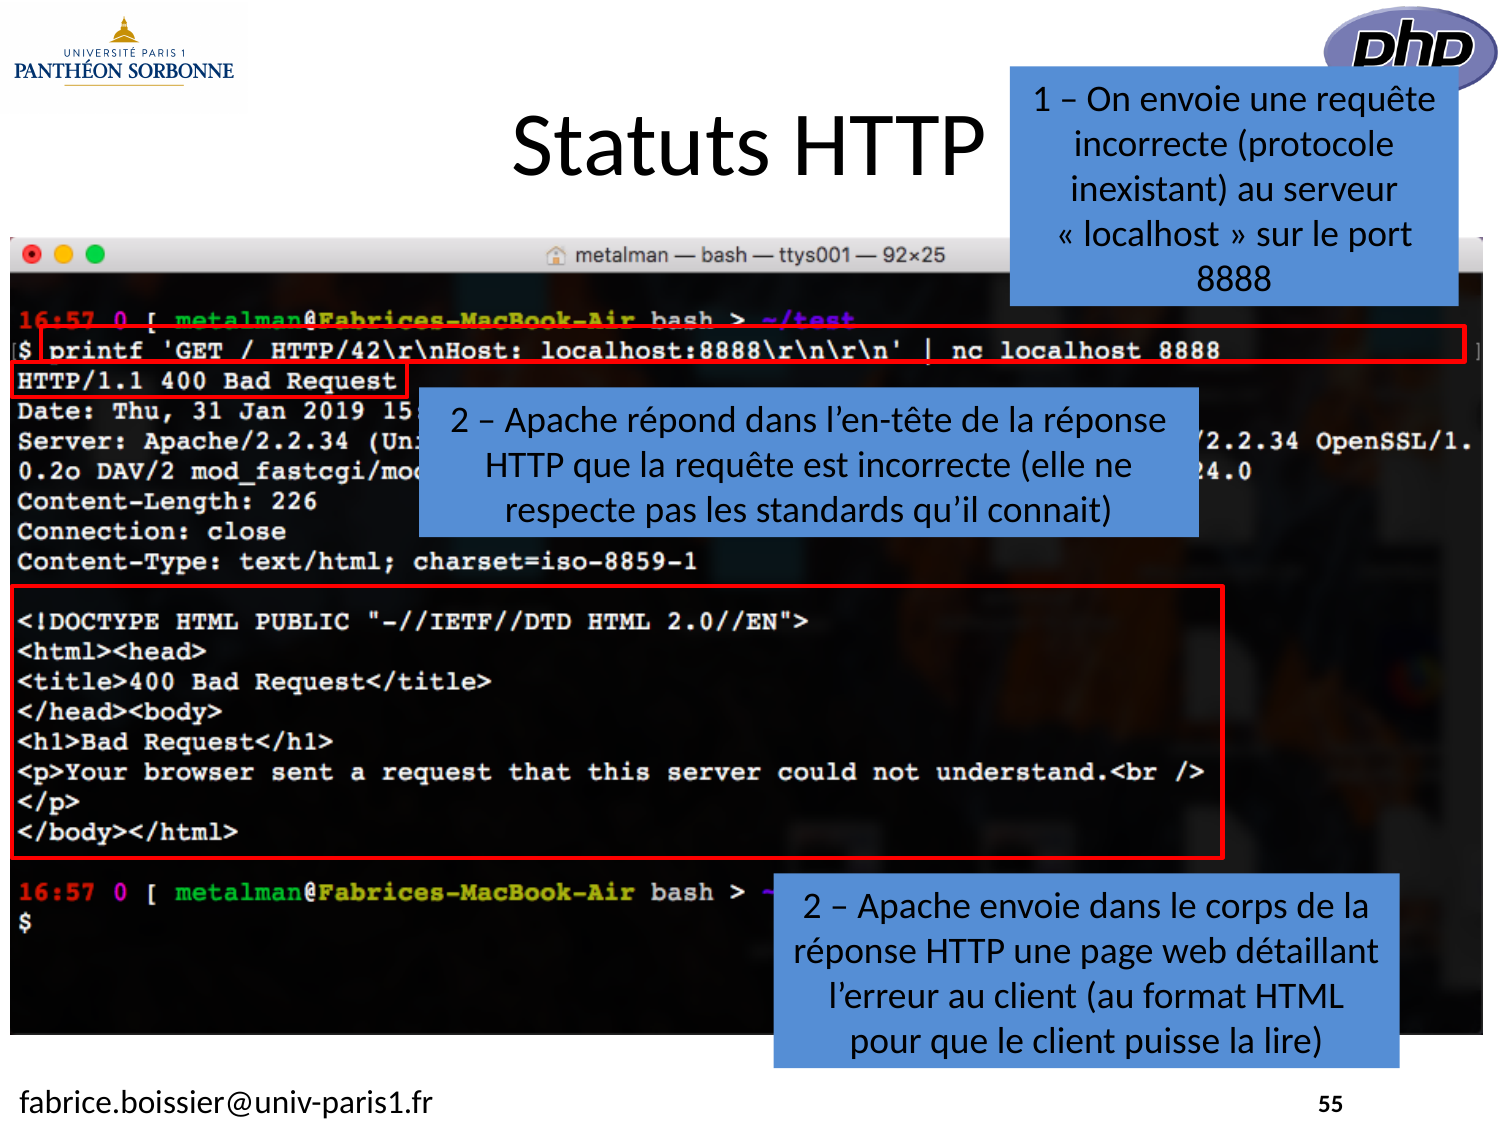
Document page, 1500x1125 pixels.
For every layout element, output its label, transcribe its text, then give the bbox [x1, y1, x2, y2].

picture [1321, 0, 1500, 119]
title Statuts HTTP [75, 45, 1425, 233]
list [9, 236, 1483, 1036]
picture [0, 2, 248, 114]
text_box 2 – Apache envoie dans le corps de la réponse HTTP une page web détaillant l’erreur au client (au format HTML pour que le client puisse la lire) [773, 1043, 1400, 1069]
slide_number 55 [1156, 1072, 1500, 1125]
text_box 1 – On envoie une requête incorrecte (protocole inexistant) au serveur « localhost » sur le port 8888 [1009, 66, 1459, 235]
